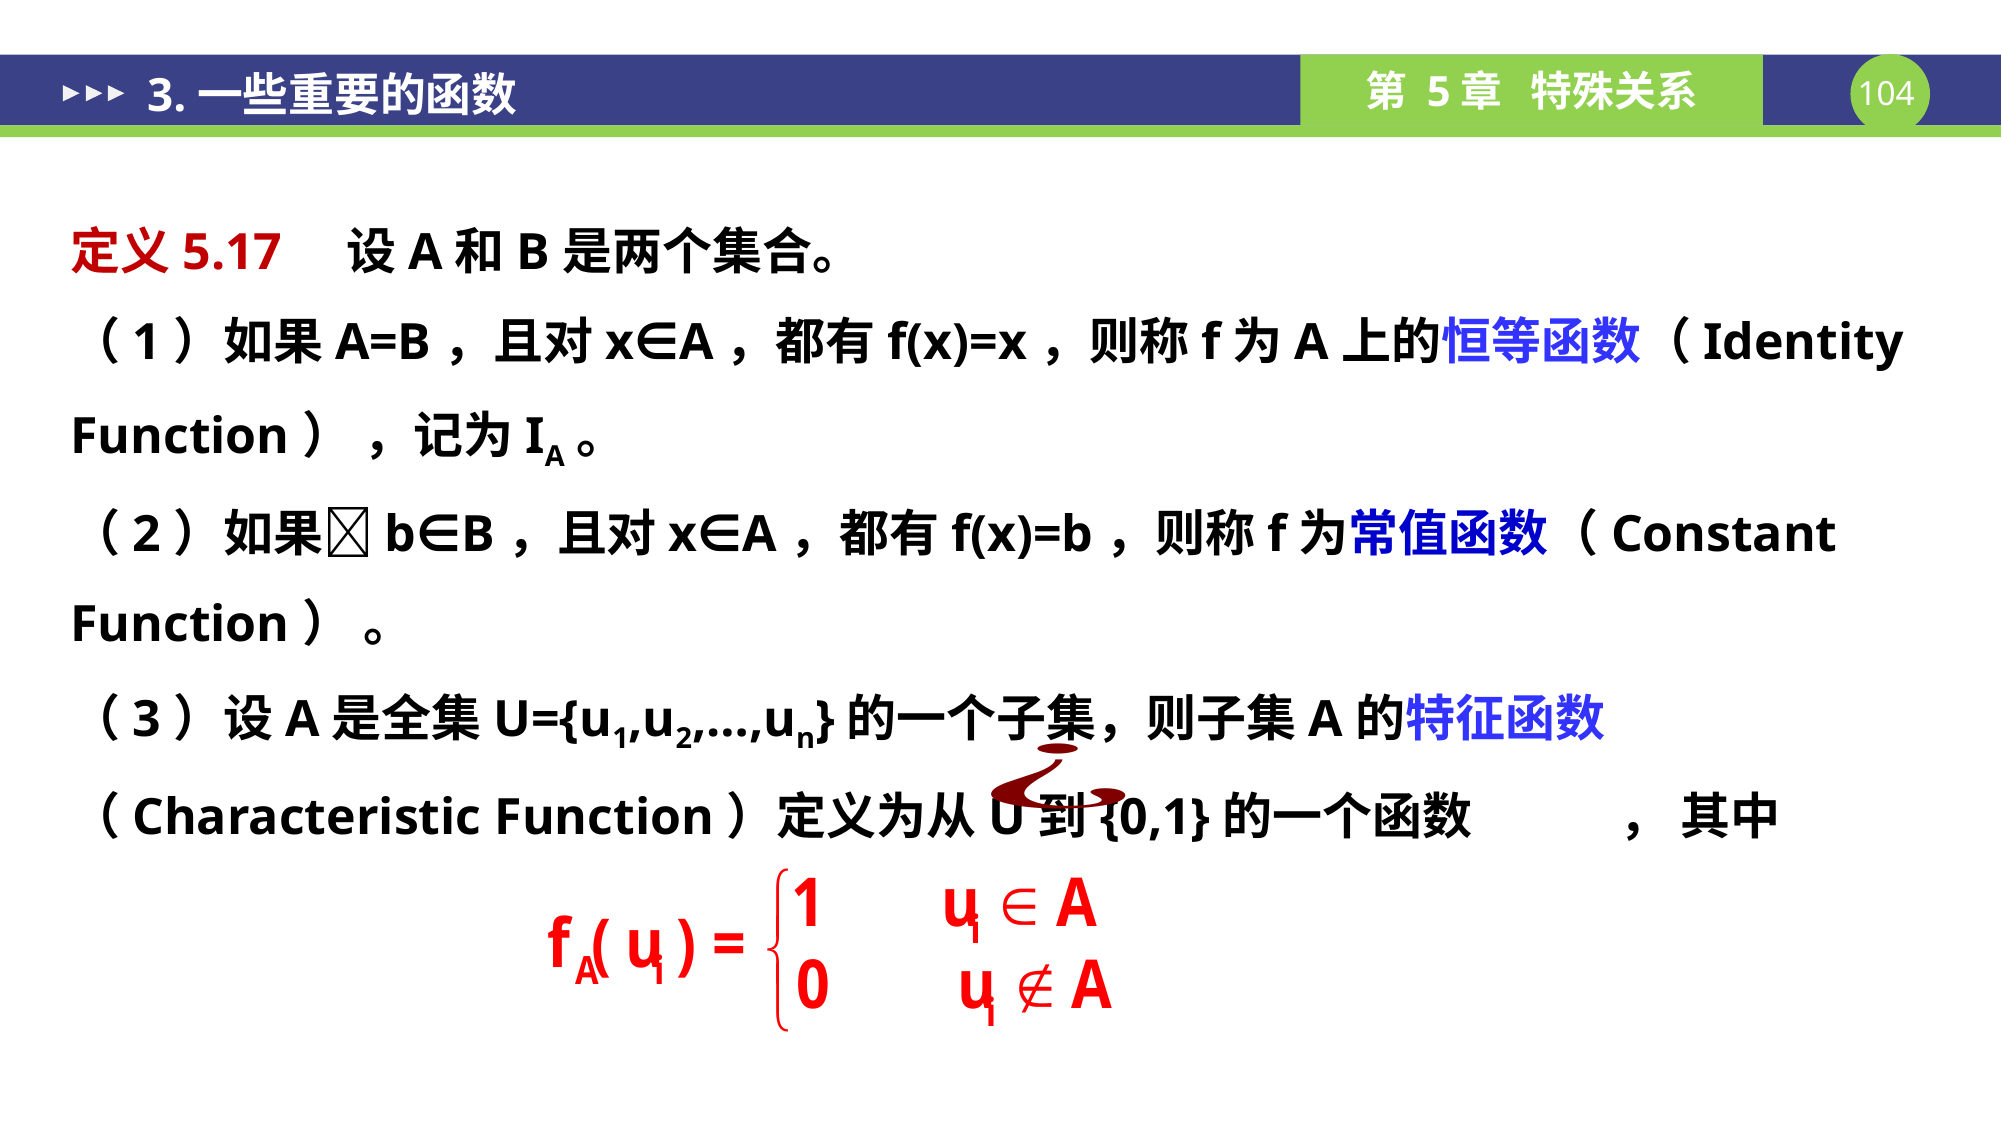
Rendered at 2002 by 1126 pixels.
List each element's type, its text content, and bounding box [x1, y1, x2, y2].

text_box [537, 851, 1116, 1040]
title 3.一些重要的函数 [127, 57, 1003, 129]
text_box [250, 496, 281, 593]
